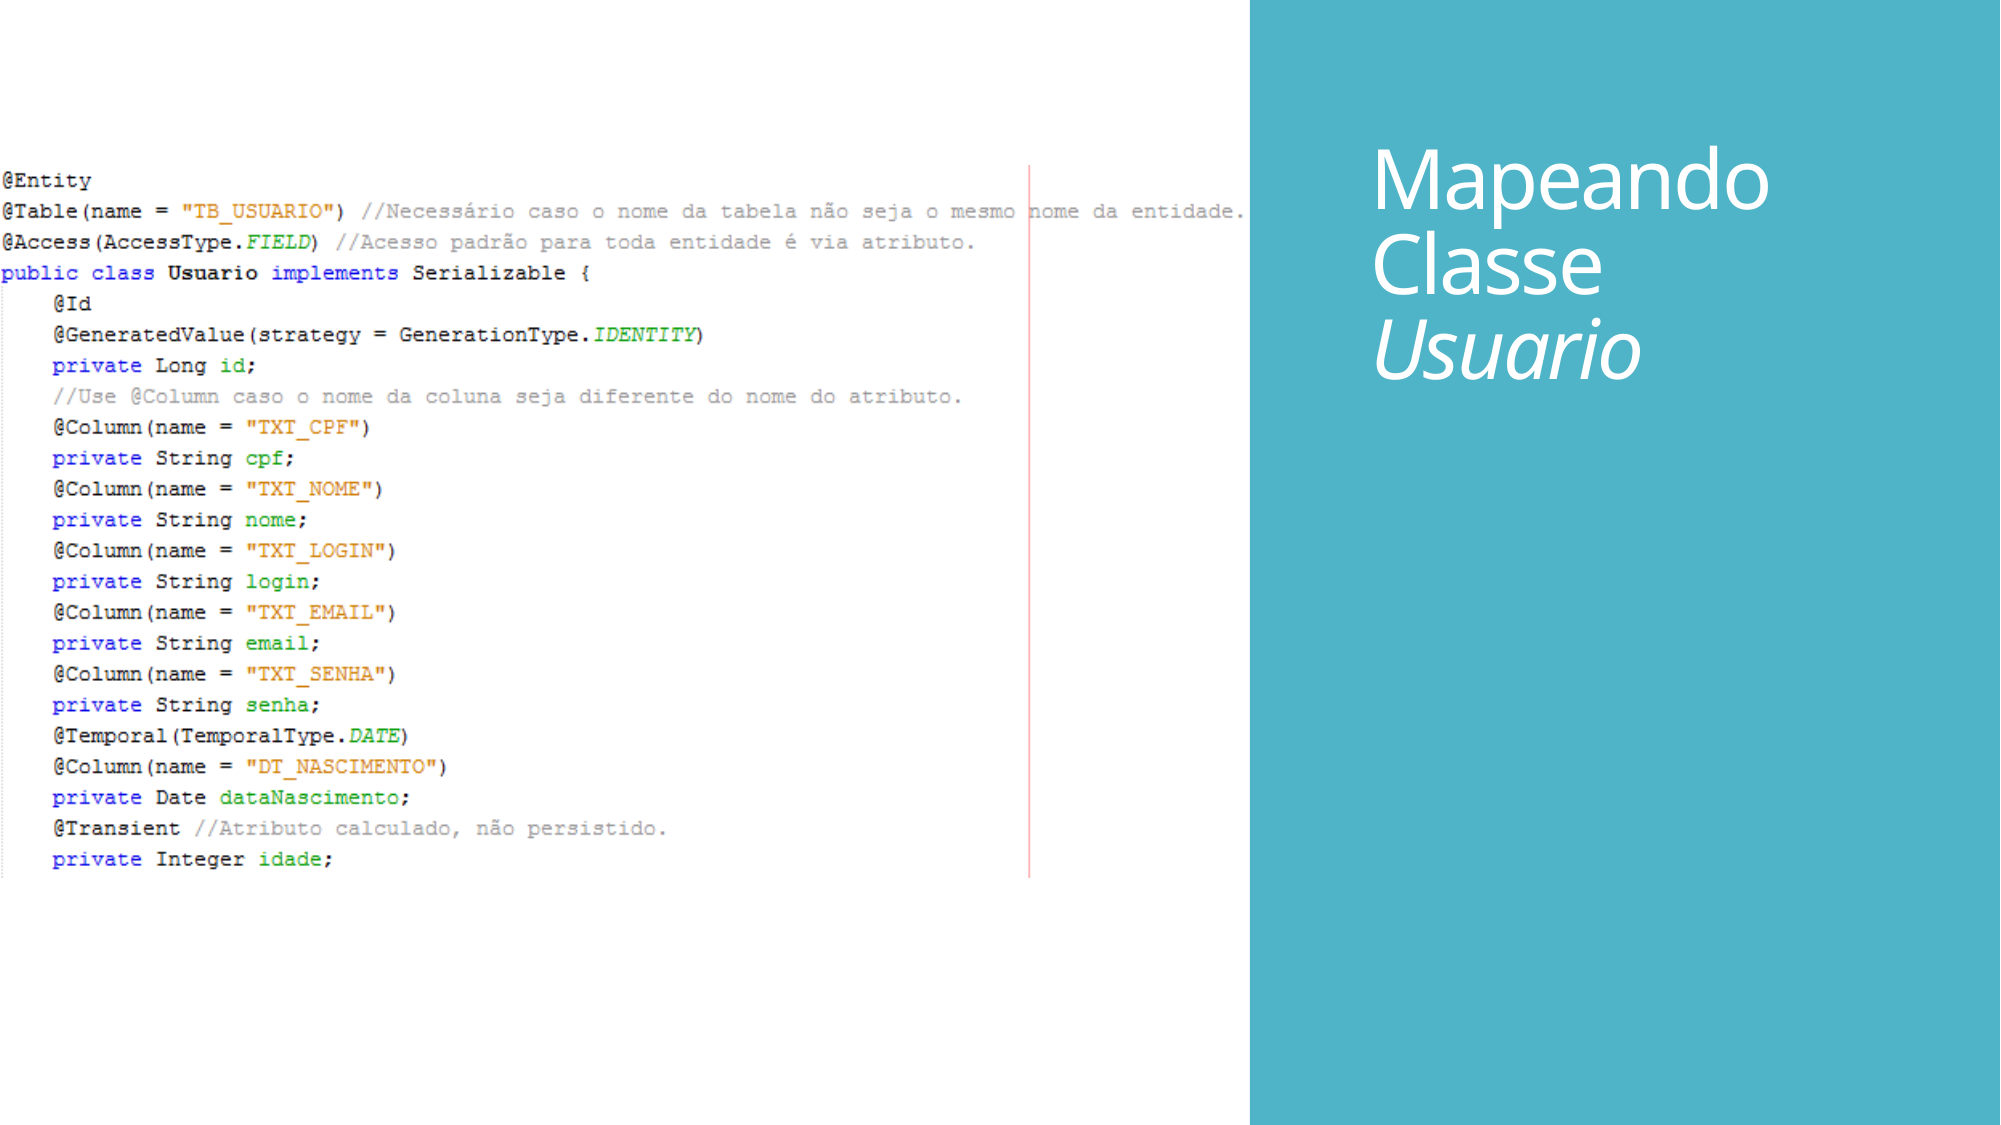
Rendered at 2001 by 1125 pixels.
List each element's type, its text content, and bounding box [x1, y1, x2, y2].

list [0, 165, 1248, 878]
title Mapeando Classe Usuario [1355, 88, 1911, 404]
